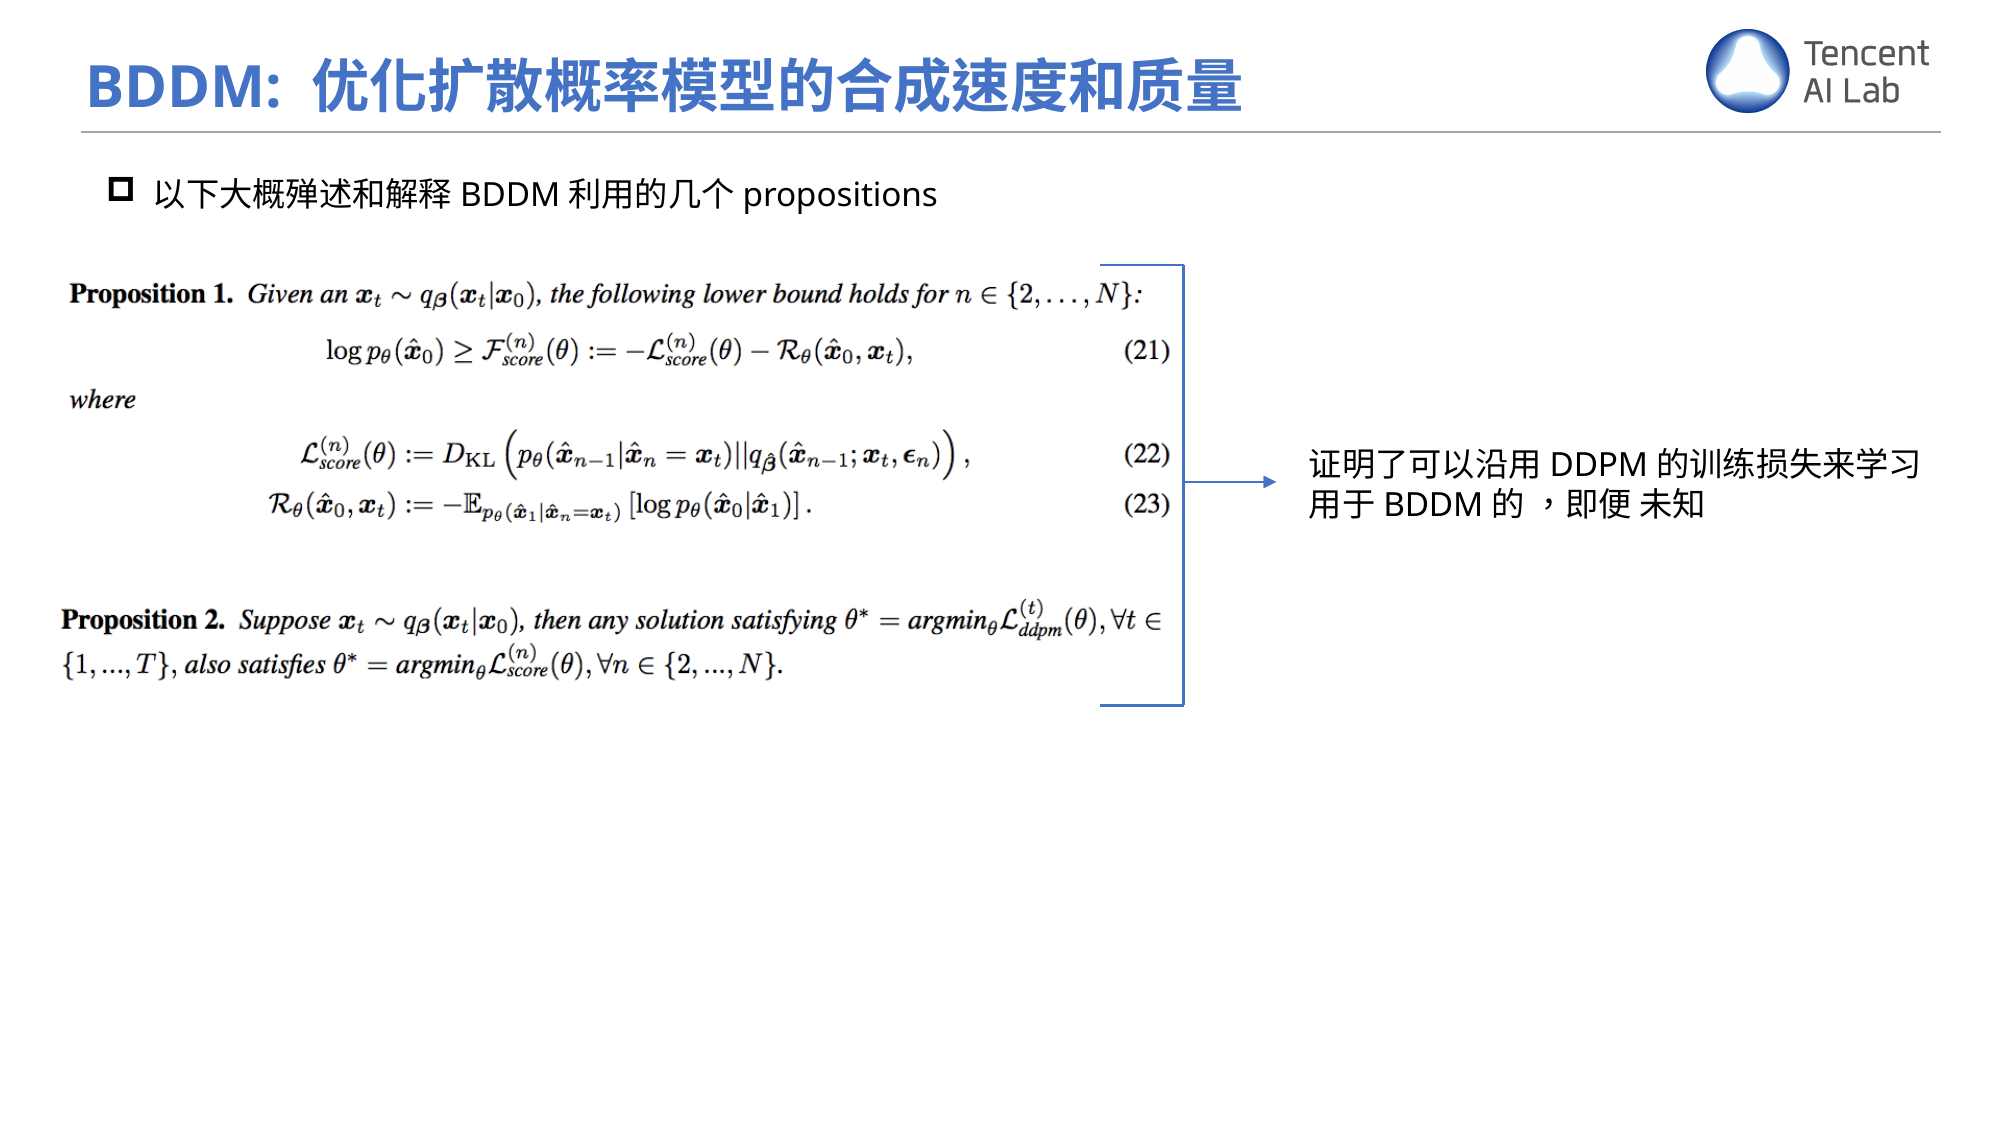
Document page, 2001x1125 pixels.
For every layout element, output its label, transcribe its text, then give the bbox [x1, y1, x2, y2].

picture [56, 596, 1172, 689]
text_box [1276, 453, 1348, 510]
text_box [1117, 547, 1342, 640]
picture [56, 264, 1184, 545]
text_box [1121, 327, 1339, 420]
text_box 以下大概殚述和解释BDDM利用的几个propositions [91, 145, 1909, 221]
text_box BDDM: 优化扩散概率模型的合成速度和质量 [70, 41, 1526, 127]
picture [0, 16, 1954, 205]
